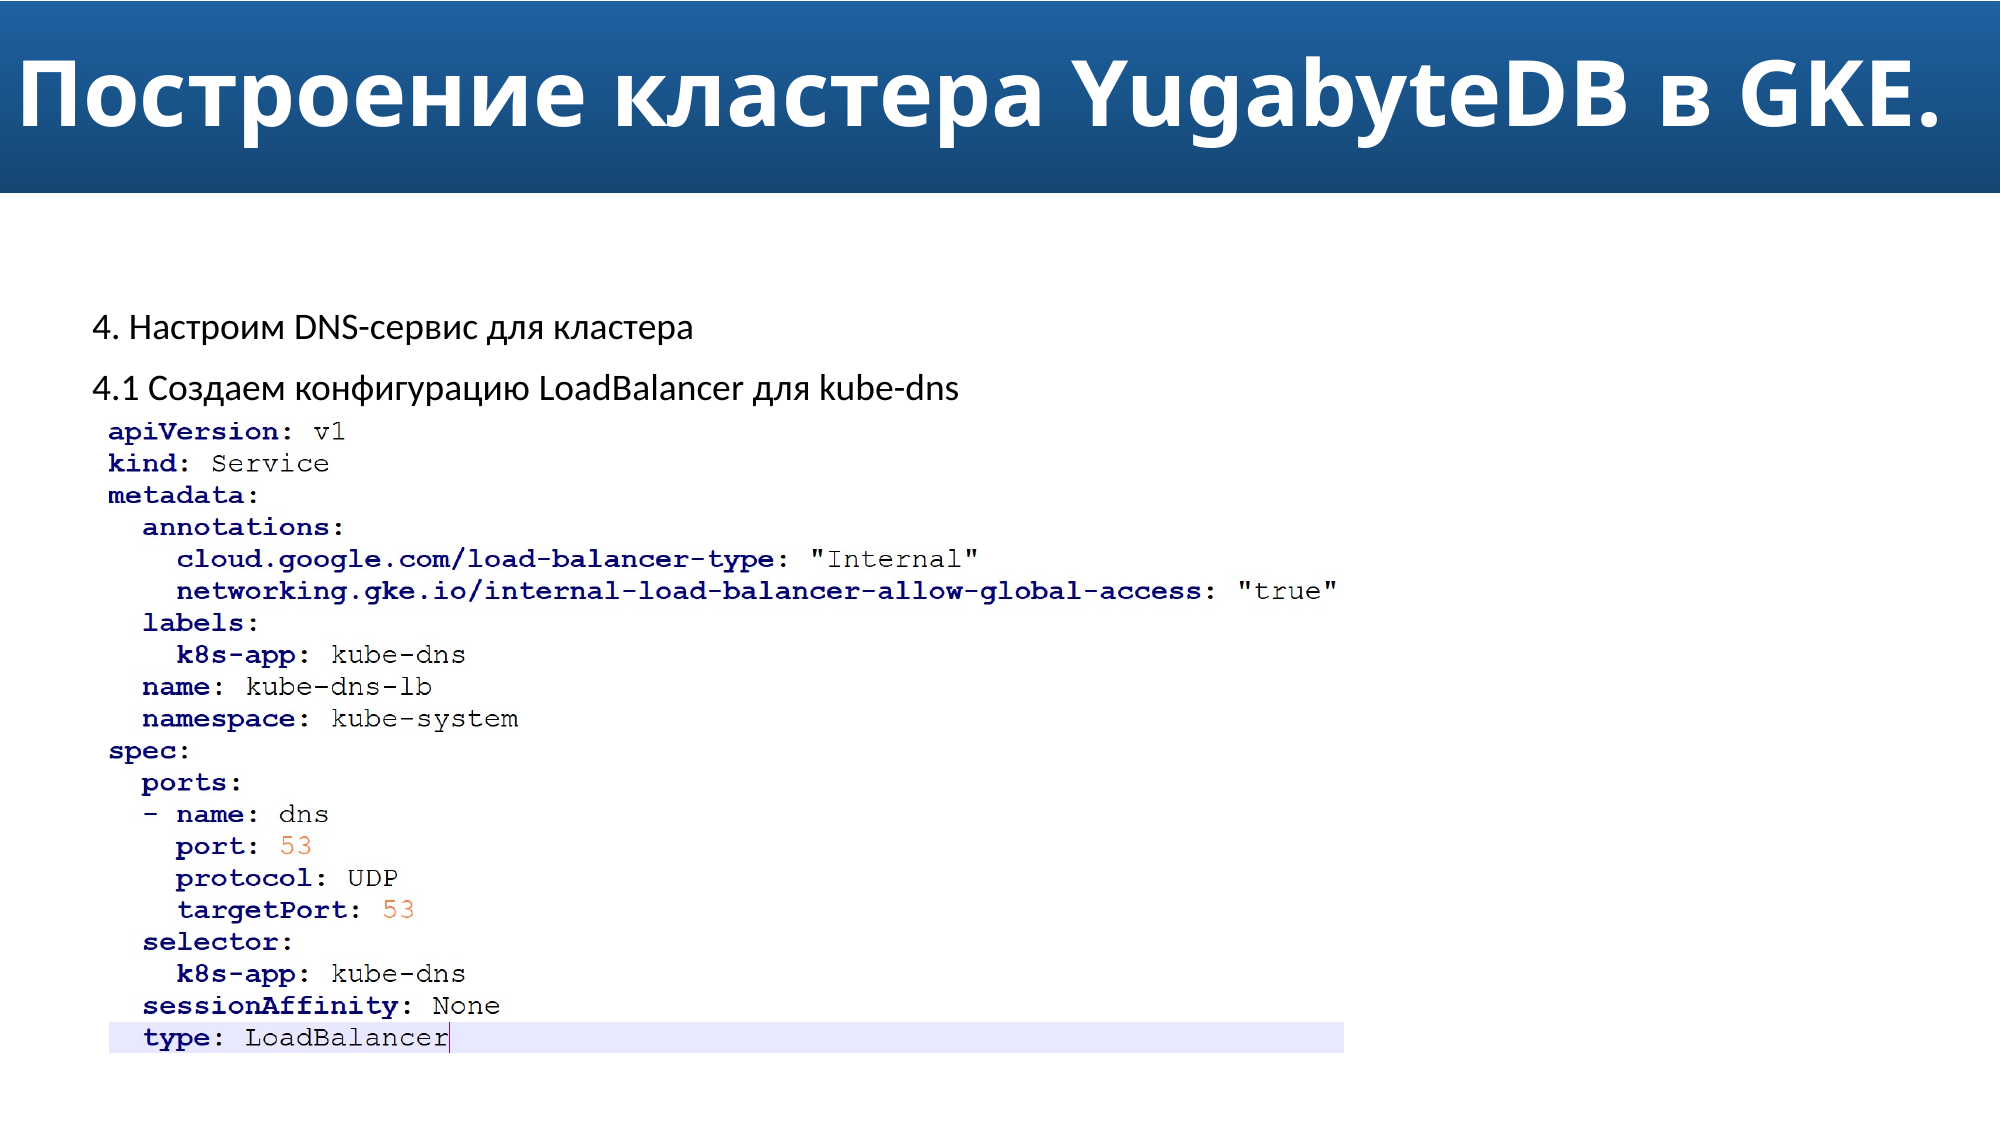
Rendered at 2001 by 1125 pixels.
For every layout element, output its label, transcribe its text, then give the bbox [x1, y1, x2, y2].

list 4. Настроим DNS-сервис для кластера 4.1 Создаем конфигурацию LoadBalancer для kube-dns [77, 299, 1963, 1014]
text_box Построение кластера YugabyteDB в GKE. [0, 1, 2000, 193]
picture [109, 422, 1344, 1053]
